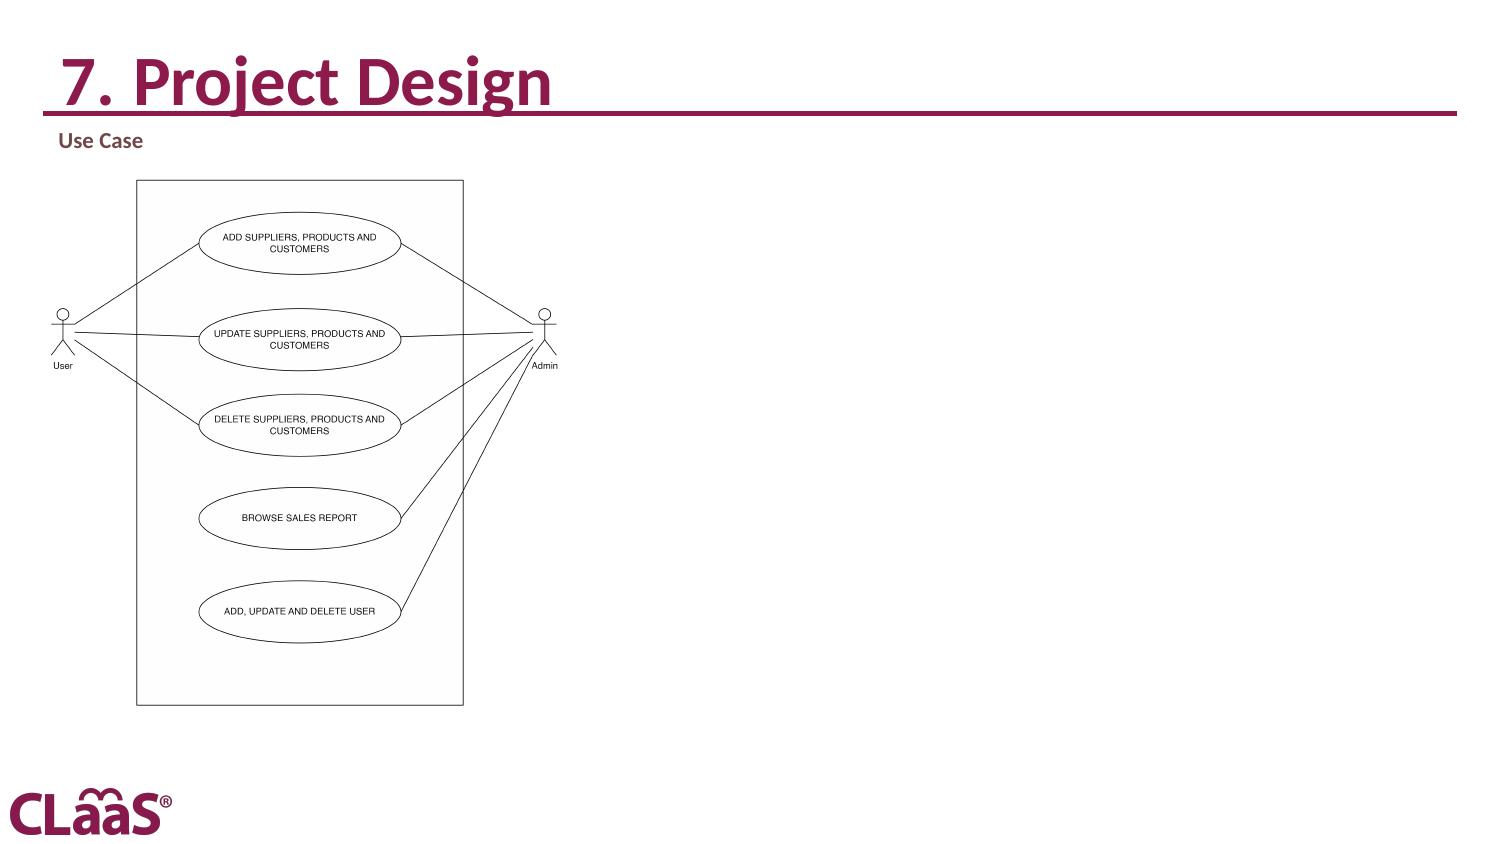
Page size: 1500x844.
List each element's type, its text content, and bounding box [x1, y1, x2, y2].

text_box Project Design [43, 6, 1072, 92]
picture [10, 788, 172, 835]
picture [43, 172, 566, 714]
text_box [43, 115, 1500, 191]
text_box [43, 92, 1500, 115]
